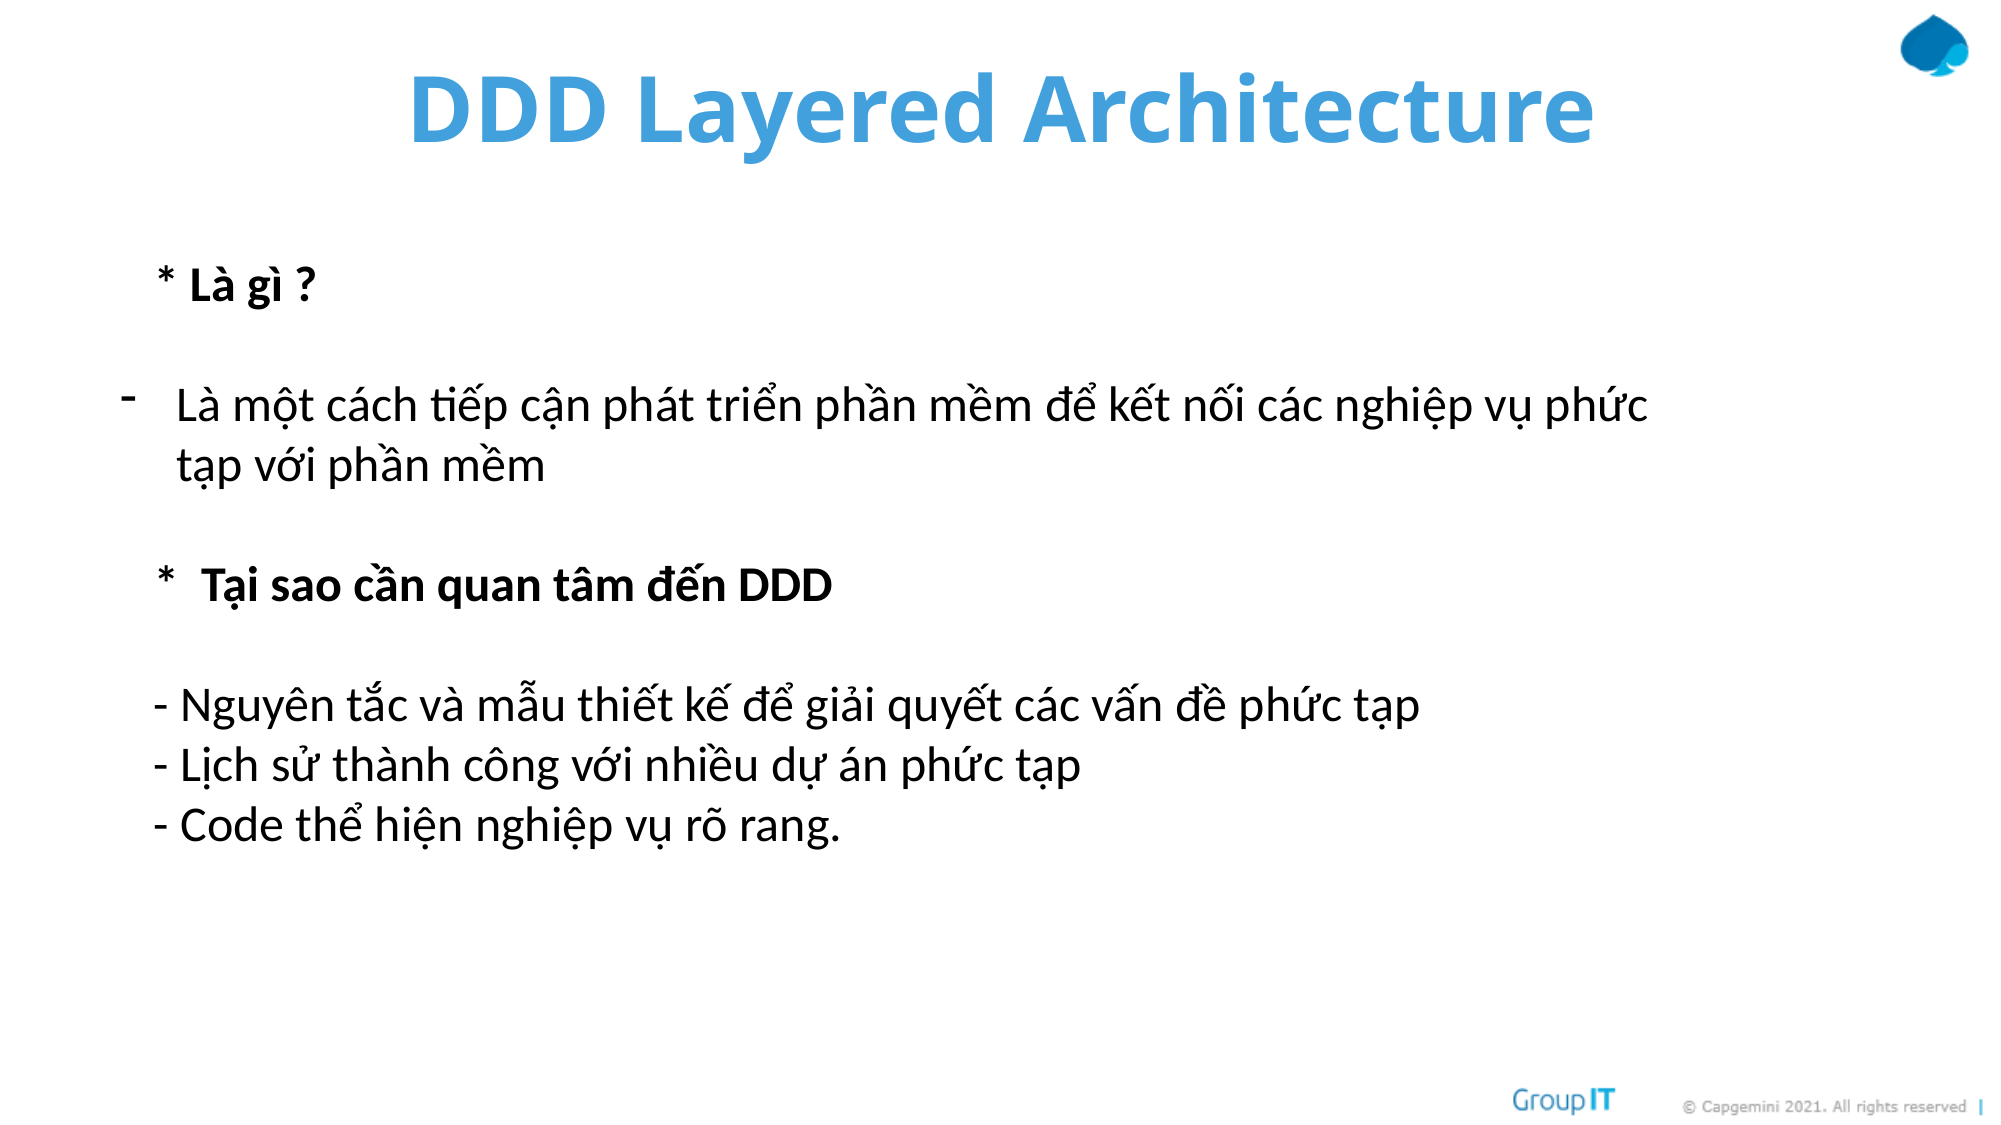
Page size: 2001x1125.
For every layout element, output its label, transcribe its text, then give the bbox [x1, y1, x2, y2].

text_box DDD Layered Architecture [256, 43, 1748, 169]
picture [1887, 0, 1986, 93]
text_box * Là gì ? Là một cách tiếp cận phát triển phần mềm để kết nối các nghiệp vụ phức tạp với phần mềm * Tại sao cần quan tâm đến DDD - Nguyên tắc và mẫu thiết kế để giải quyết các vấn đề phức tạp - Lịch sử thành công với nhiều dự án phức tạp - Code thể hiện nghiệp vụ rõ rang. [105, 243, 1684, 859]
picture [1495, 1063, 2000, 1125]
